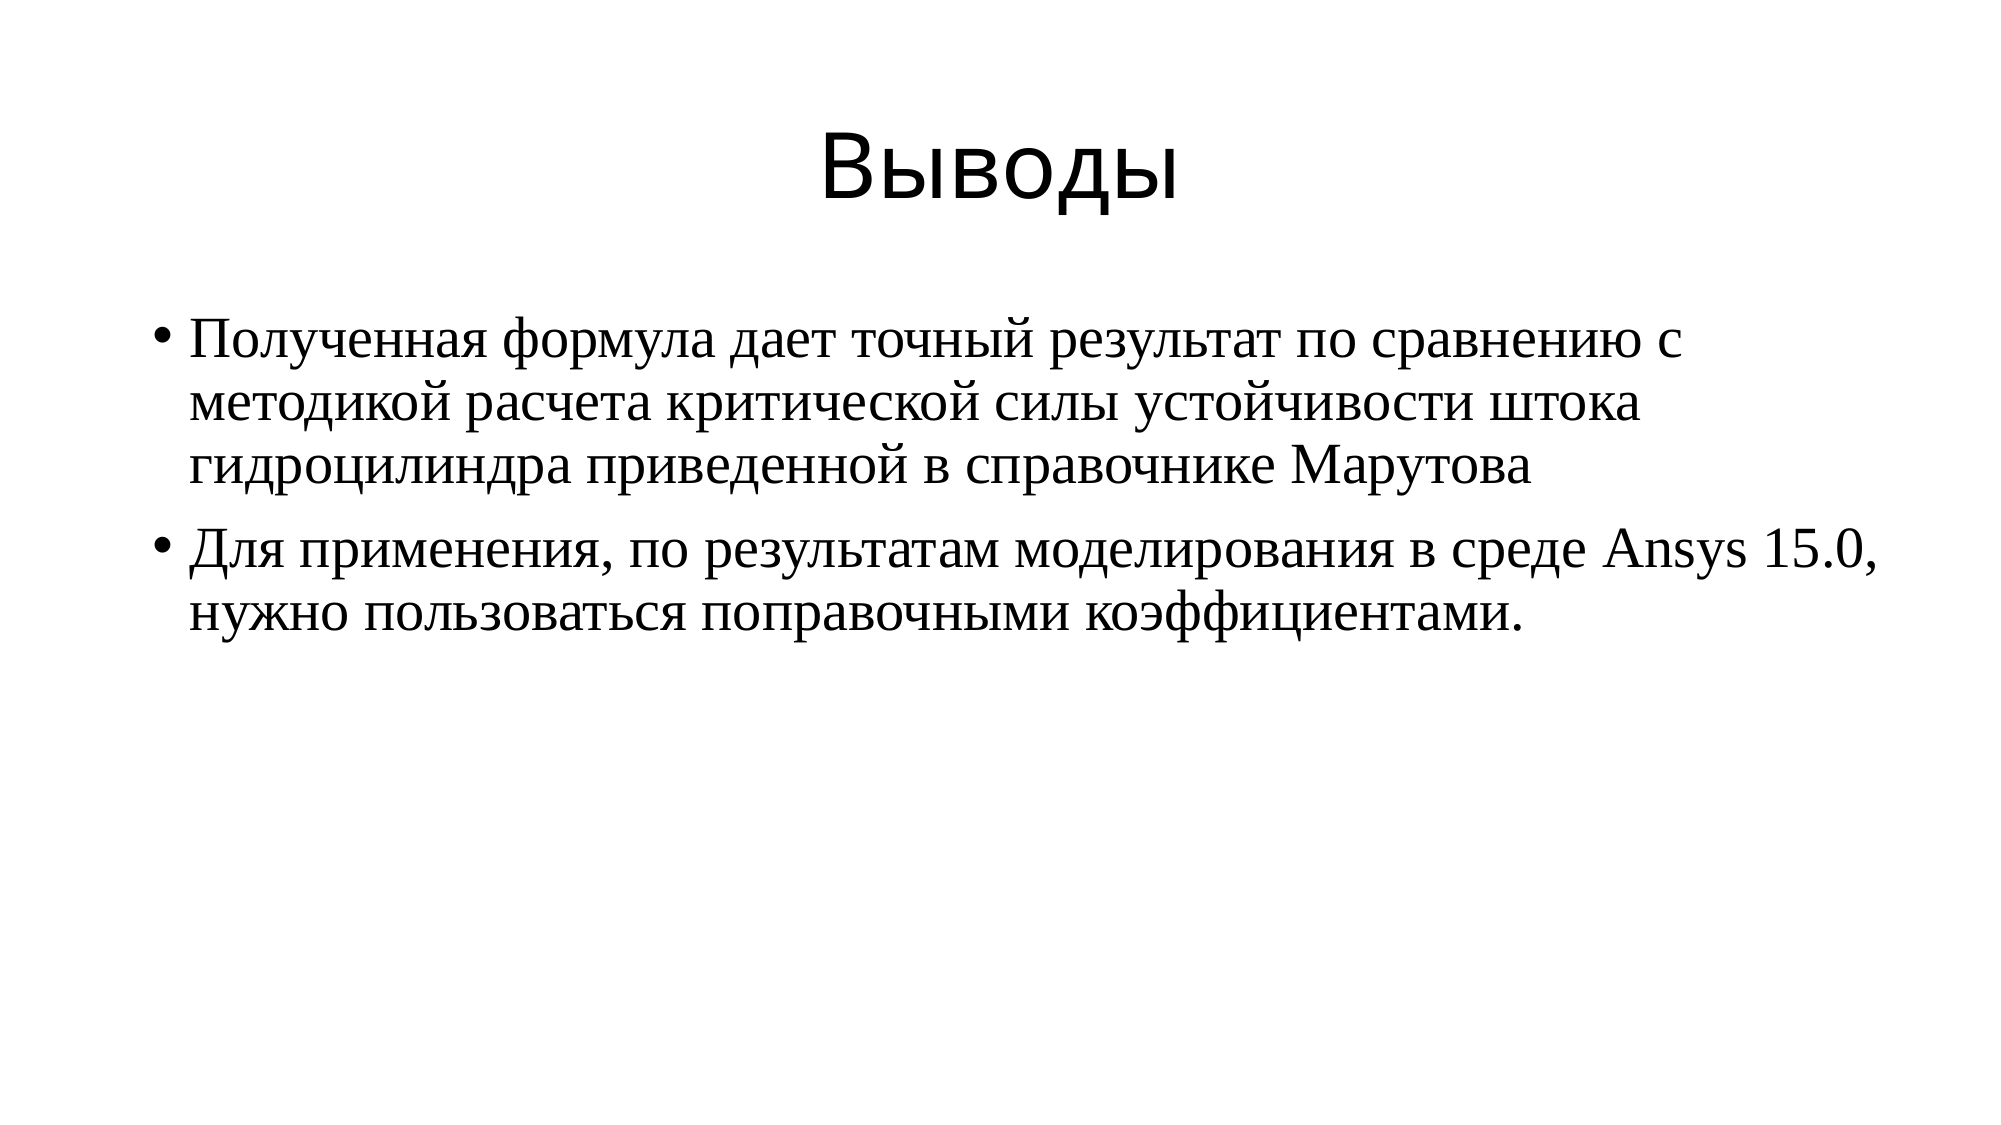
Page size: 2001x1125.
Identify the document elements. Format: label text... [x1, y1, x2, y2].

list Полученная формула дает точный результат по сравнению с методикой расчета критической силы устойчивости штока гидроцилиндра приведенной в справочнике Марутова Для применения, по результатам моделирования в среде Ansys 15.0, нужно пользоваться поправочными коэффициентами. [137, 299, 1899, 1014]
title Выводы [137, 59, 1863, 278]
